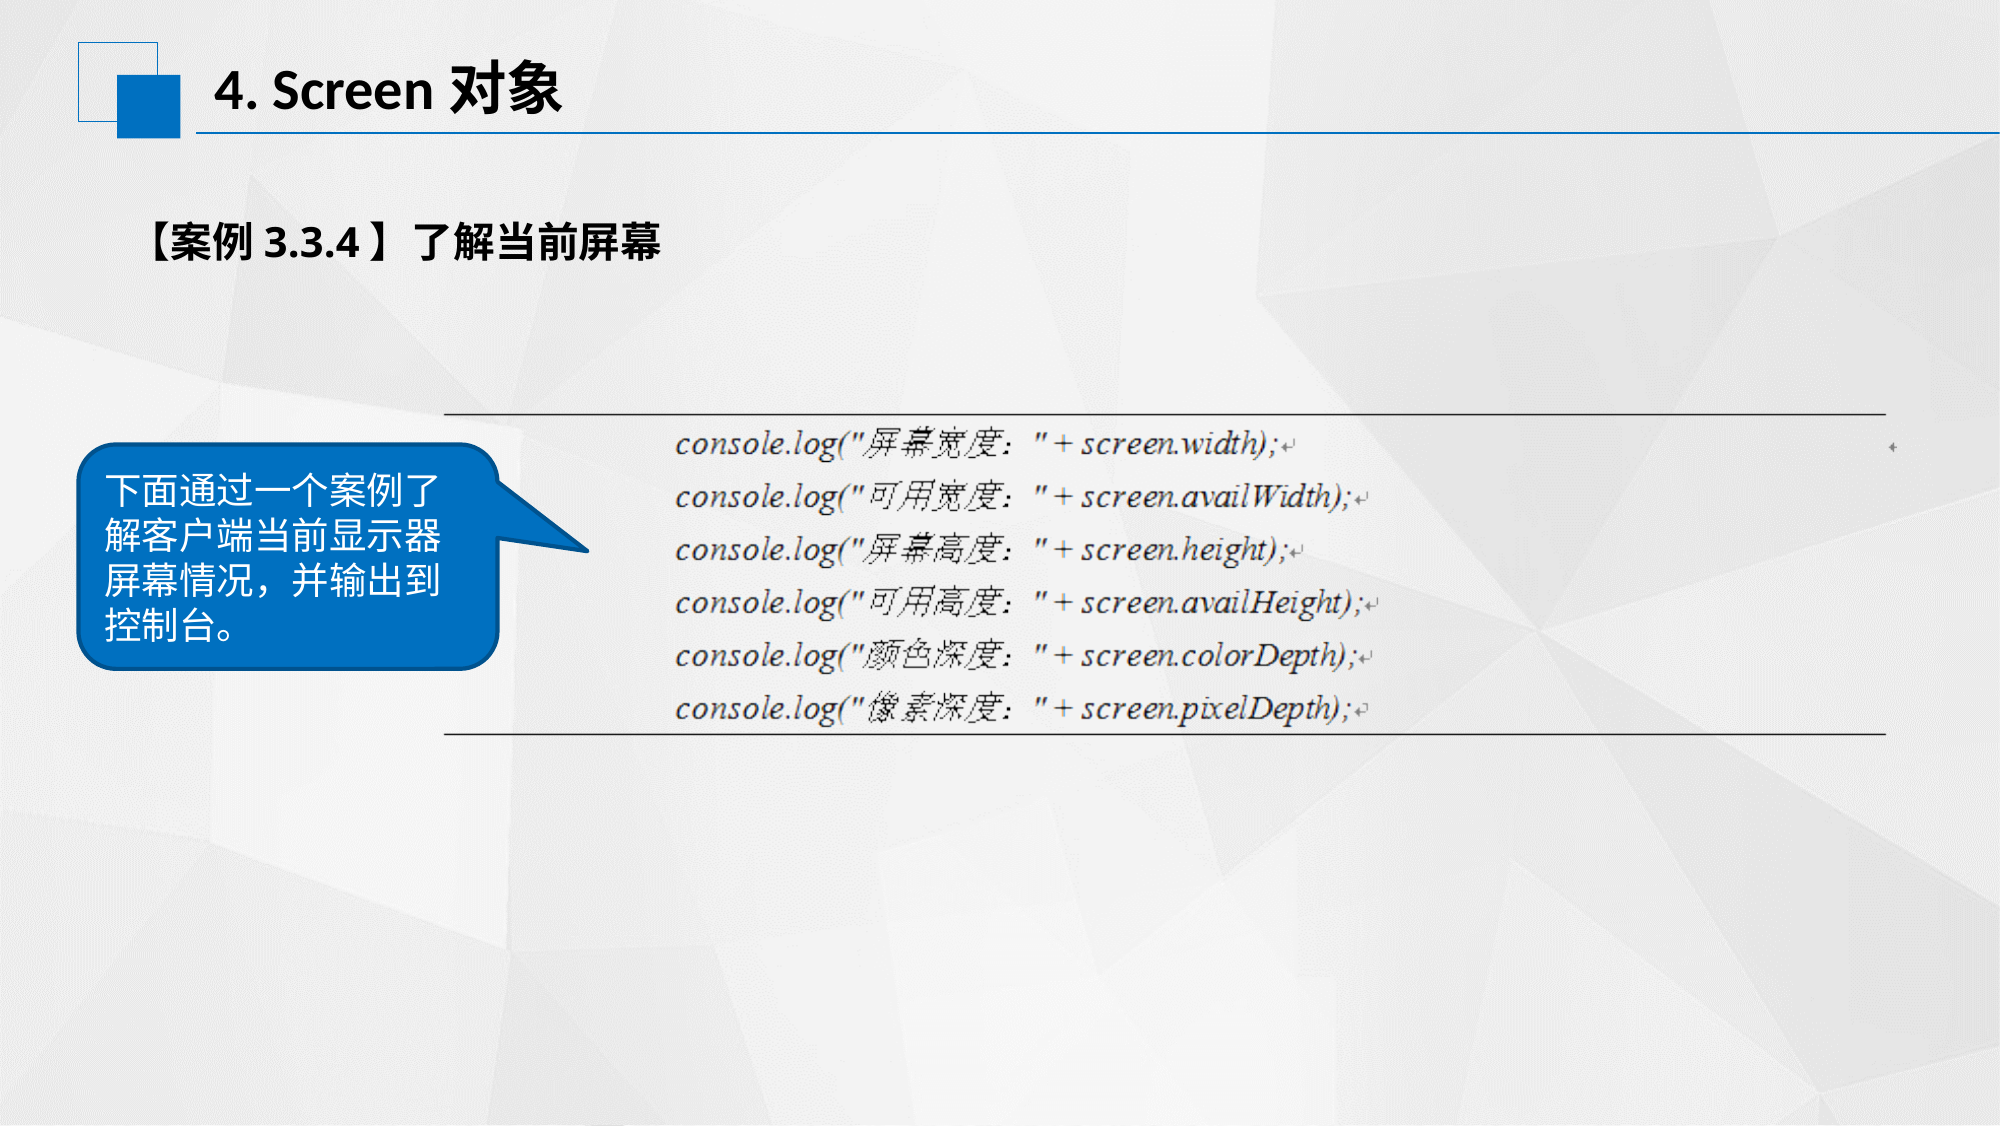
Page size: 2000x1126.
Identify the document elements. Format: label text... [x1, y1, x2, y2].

text_box 【案例3.3.4】了解当前屏幕 [113, 208, 948, 273]
text_box 下面通过一个案例了解客户端当前显示器屏幕情况，并输出到控制台。 [76, 442, 427, 671]
picture [0, 0, 2000, 1126]
title 4. Screen对象 [194, 42, 1378, 130]
